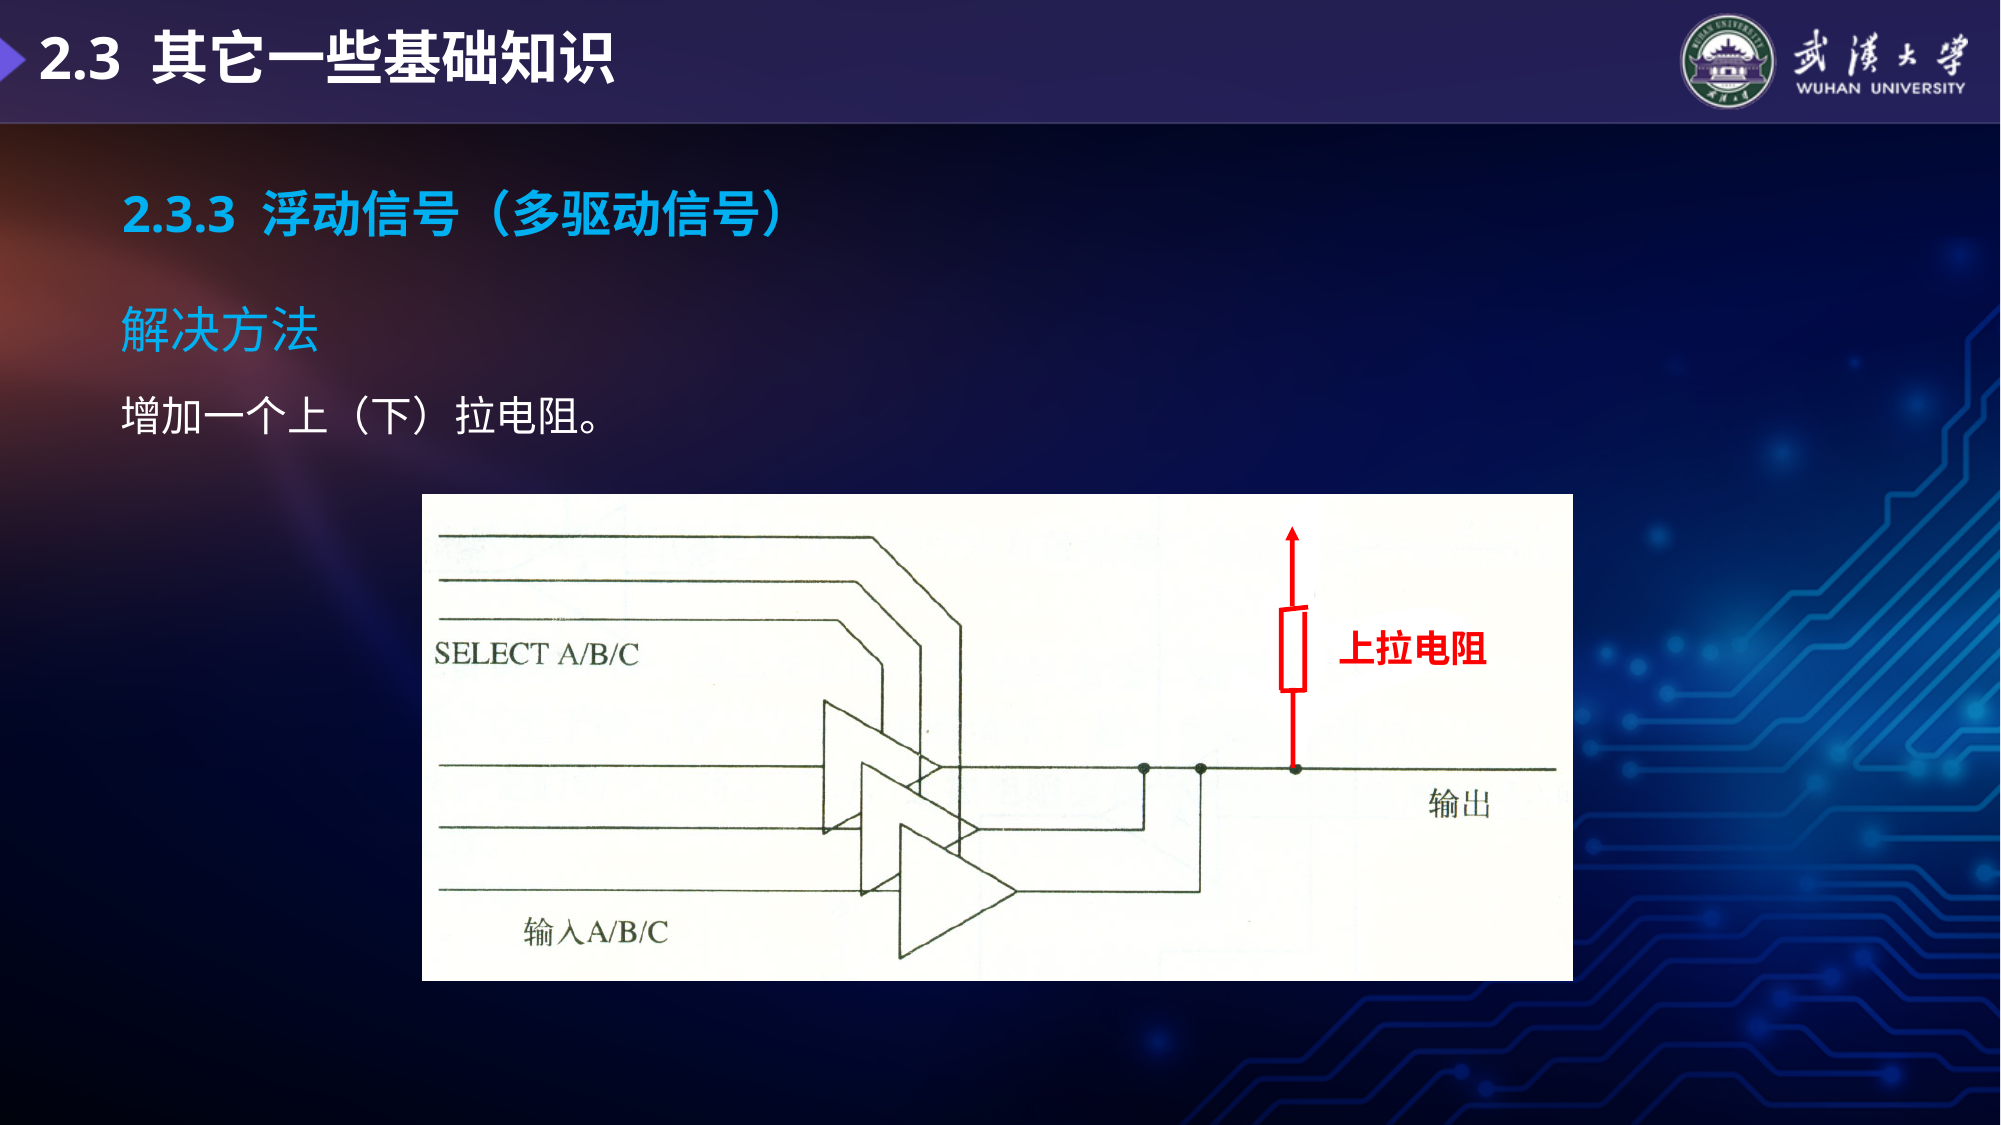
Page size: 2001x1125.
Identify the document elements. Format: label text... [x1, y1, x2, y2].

title 2.3 其它一些基础知识 [23, 0, 1364, 122]
picture [0, 0, 2001, 1125]
text_box 2.3.3 浮动信号（多驱动信号） [107, 174, 827, 250]
text_box 解决方法 增加一个上（下）拉电阻。 [105, 279, 788, 447]
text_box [422, 495, 1573, 981]
